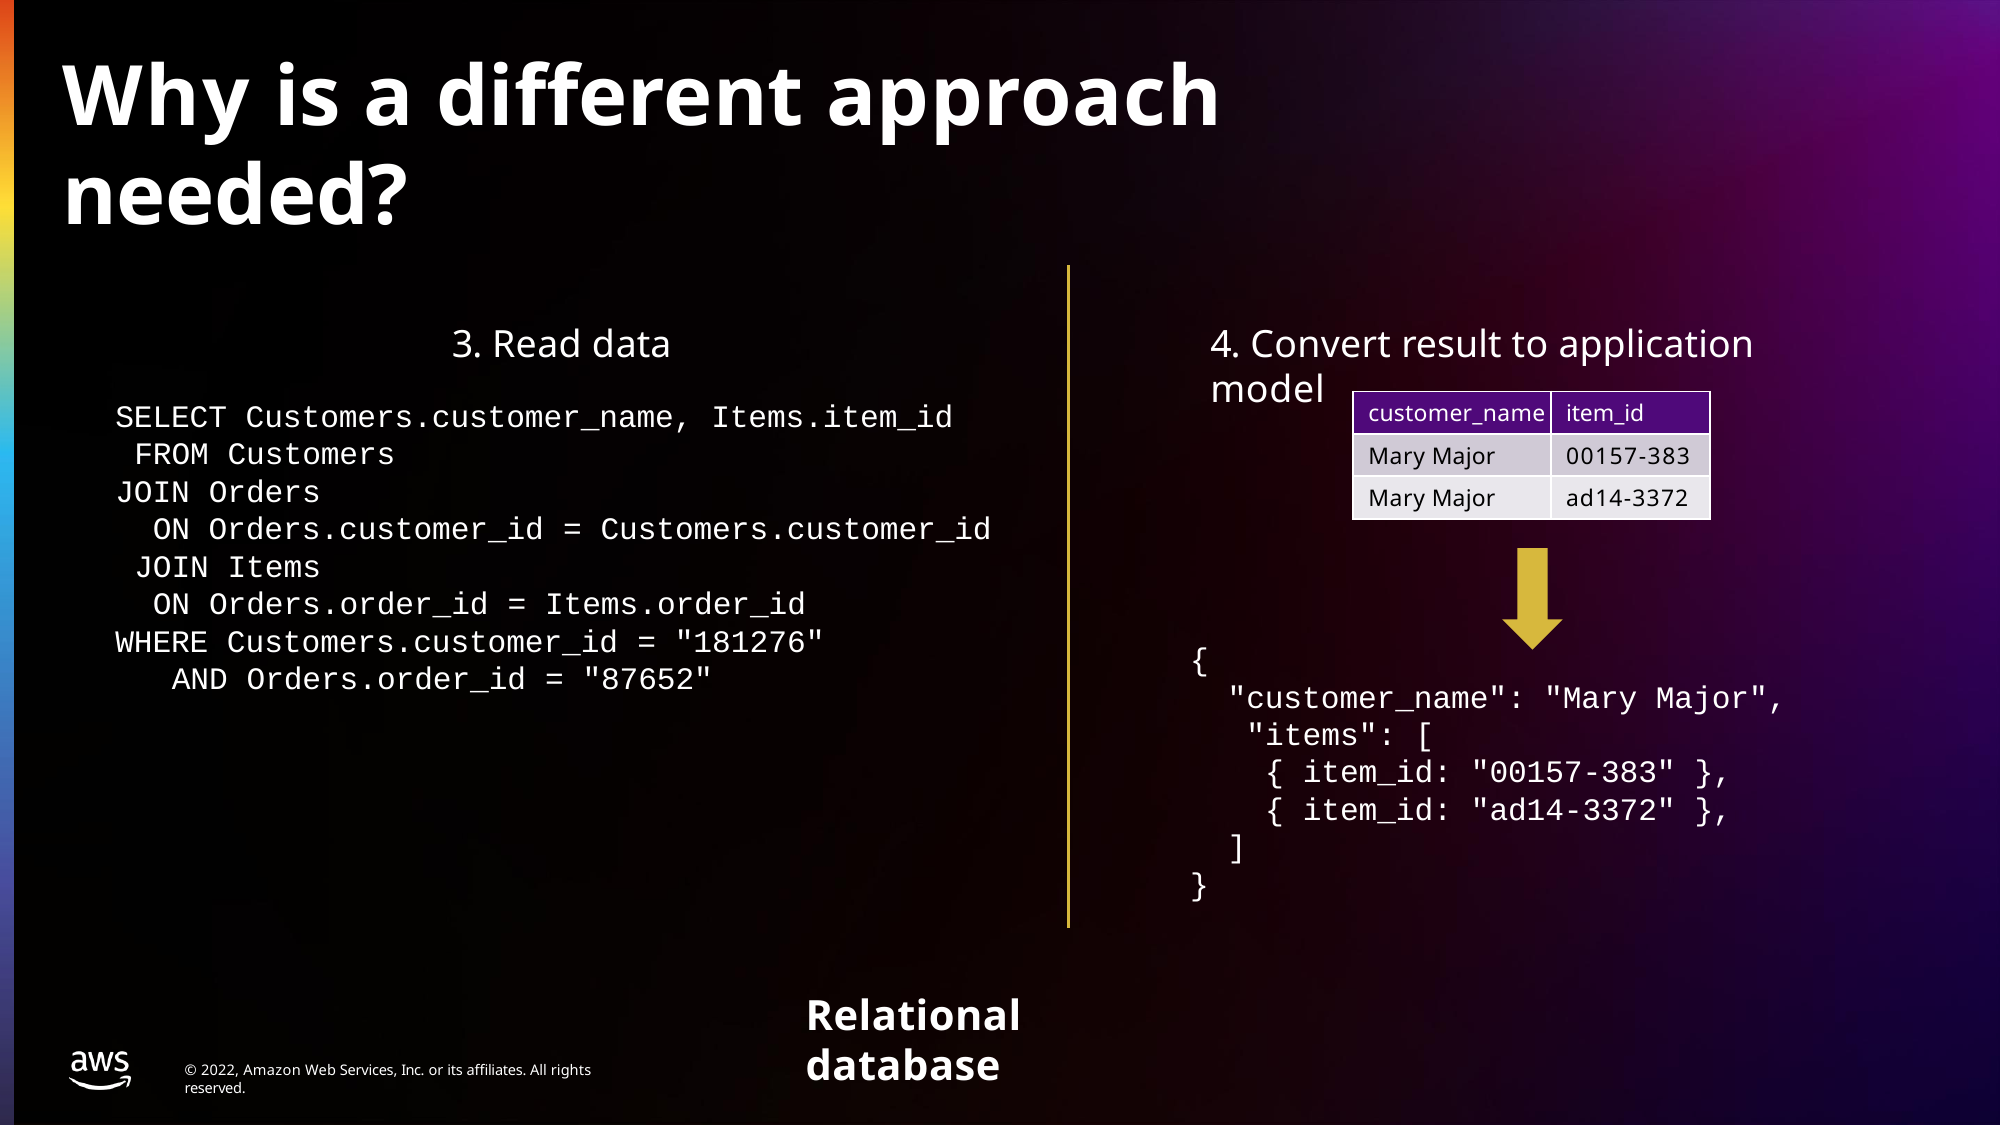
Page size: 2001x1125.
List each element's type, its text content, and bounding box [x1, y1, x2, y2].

table_header customer_name [1354, 410, 1550, 433]
table_cell 00157-383 [1552, 435, 1709, 475]
table_cell ad14-3372 [1552, 477, 1709, 518]
title Why is a different approach needed? [60, 39, 1497, 242]
text_box [1502, 548, 1563, 650]
picture [0, 0, 2000, 1125]
table_cell Mary Major [1354, 435, 1550, 475]
text_box "customer_name": "Mary Major", "items": [ { item_id: "00157-383" }, { item_id: "ad14-3372" }, ] [1225, 674, 1793, 864]
text_box Relational database [803, 987, 1197, 1089]
table_cell Mary Major [1354, 477, 1550, 518]
text_box } [1188, 862, 1212, 902]
text_box 3. Read data SELECT Customers.customer_name, Items.item_id FROM Customers JOIN Orders ON Orders.customer_id = Customers.customer_id JOIN Items ON Orders.order_id = Items.order_id WHERE Customers.customer_id = "181276" AND Orders.order_id = "87652" [113, 317, 999, 696]
footer © 2022, Amazon Web Services, Inc. or its affiliates. All rights reserved. [182, 1059, 649, 1125]
text_box 4. Convert result to application model [1208, 317, 1858, 410]
table_header item_id [1552, 410, 1709, 433]
text_box { [1188, 637, 1212, 677]
